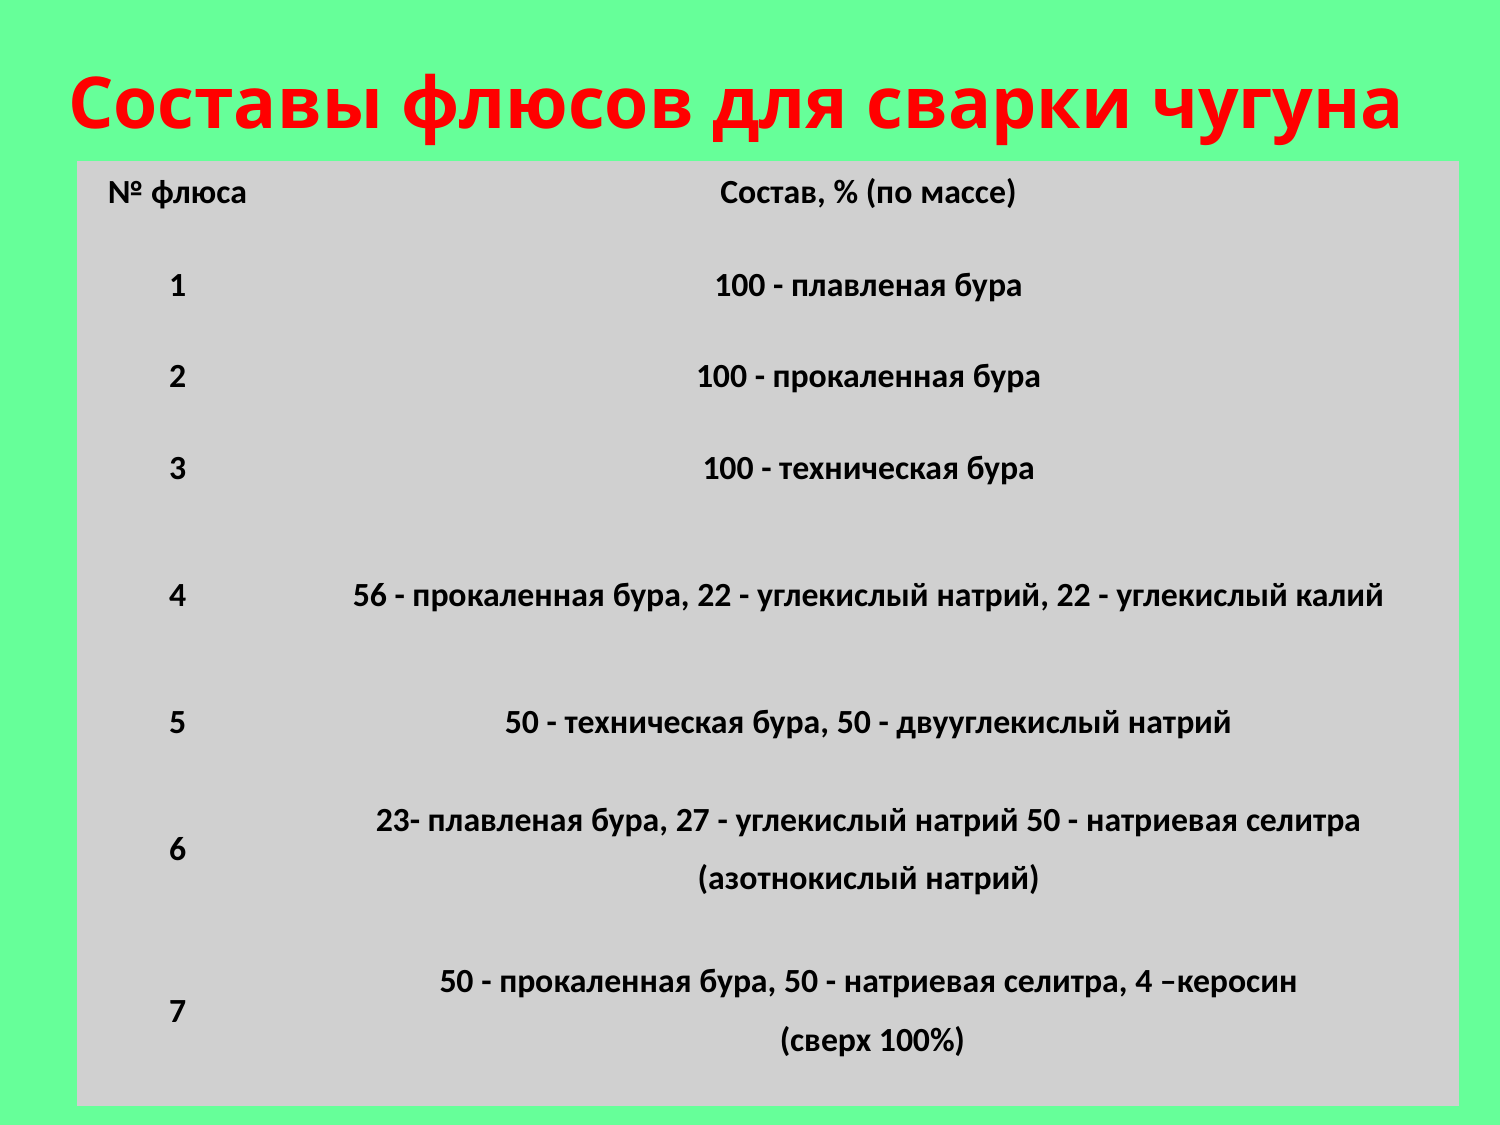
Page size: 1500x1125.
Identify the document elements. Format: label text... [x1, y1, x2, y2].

table_cell 5 [77, 691, 279, 783]
table_cell 4 [77, 529, 279, 691]
table_header Состав, % (по массе) [279, 161, 1459, 253]
table_cell 100 - прокаленная бура [279, 345, 1459, 437]
table_header № флюса [77, 161, 279, 253]
table_cell 50 - прокаленная бура, 50 - натриевая селитра, 4 –керосин (сверх 100%) [279, 944, 1459, 1106]
table_cell 23- плавленая бура, 27 - углекислый натрий 50 - натриевая селитра (азотнокислый натрий) [279, 783, 1459, 944]
table_cell 100 - плавленая бура [279, 253, 1459, 345]
table_cell 3 [77, 437, 279, 529]
table_cell 7 [77, 944, 279, 1106]
title Составы флюсов для сварки чугуна [53, 26, 1483, 185]
table_cell 100 - техническая бура [279, 437, 1459, 529]
table_cell 2 [77, 345, 279, 437]
table_cell 50 - техническая бура, 50 - двууглекислый натрий [279, 691, 1459, 783]
table_cell 1 [77, 253, 279, 345]
table_cell 56 - прокаленная бура, 22 - углекислый натрий, 22 - углекислый калий [279, 529, 1459, 691]
table_cell 6 [77, 783, 279, 944]
